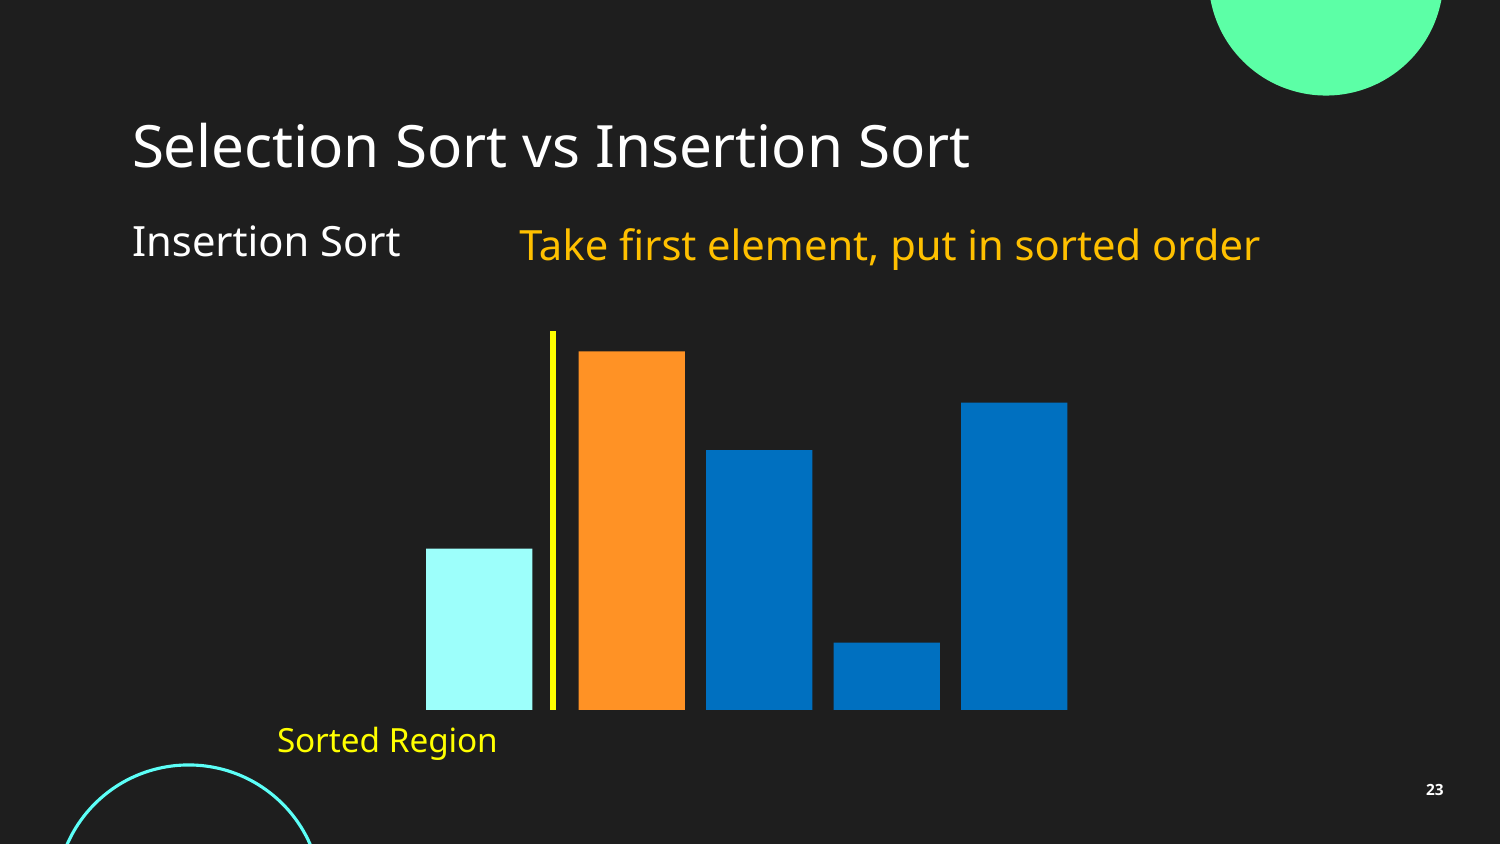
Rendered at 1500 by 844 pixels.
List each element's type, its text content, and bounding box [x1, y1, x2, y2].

text_box [832, 640, 942, 712]
text_box Insertion Sort [117, 199, 1091, 288]
text_box [577, 349, 687, 712]
text_box Take first element, put in sorted order [504, 204, 1365, 276]
text_box [424, 547, 534, 703]
text_box [704, 448, 815, 712]
slide_number 23 [1389, 764, 1480, 816]
title Selection Sort vs Insertion Sort [117, 106, 1383, 183]
text_box [959, 400, 1070, 712]
text_box Sorted Region [262, 703, 667, 792]
